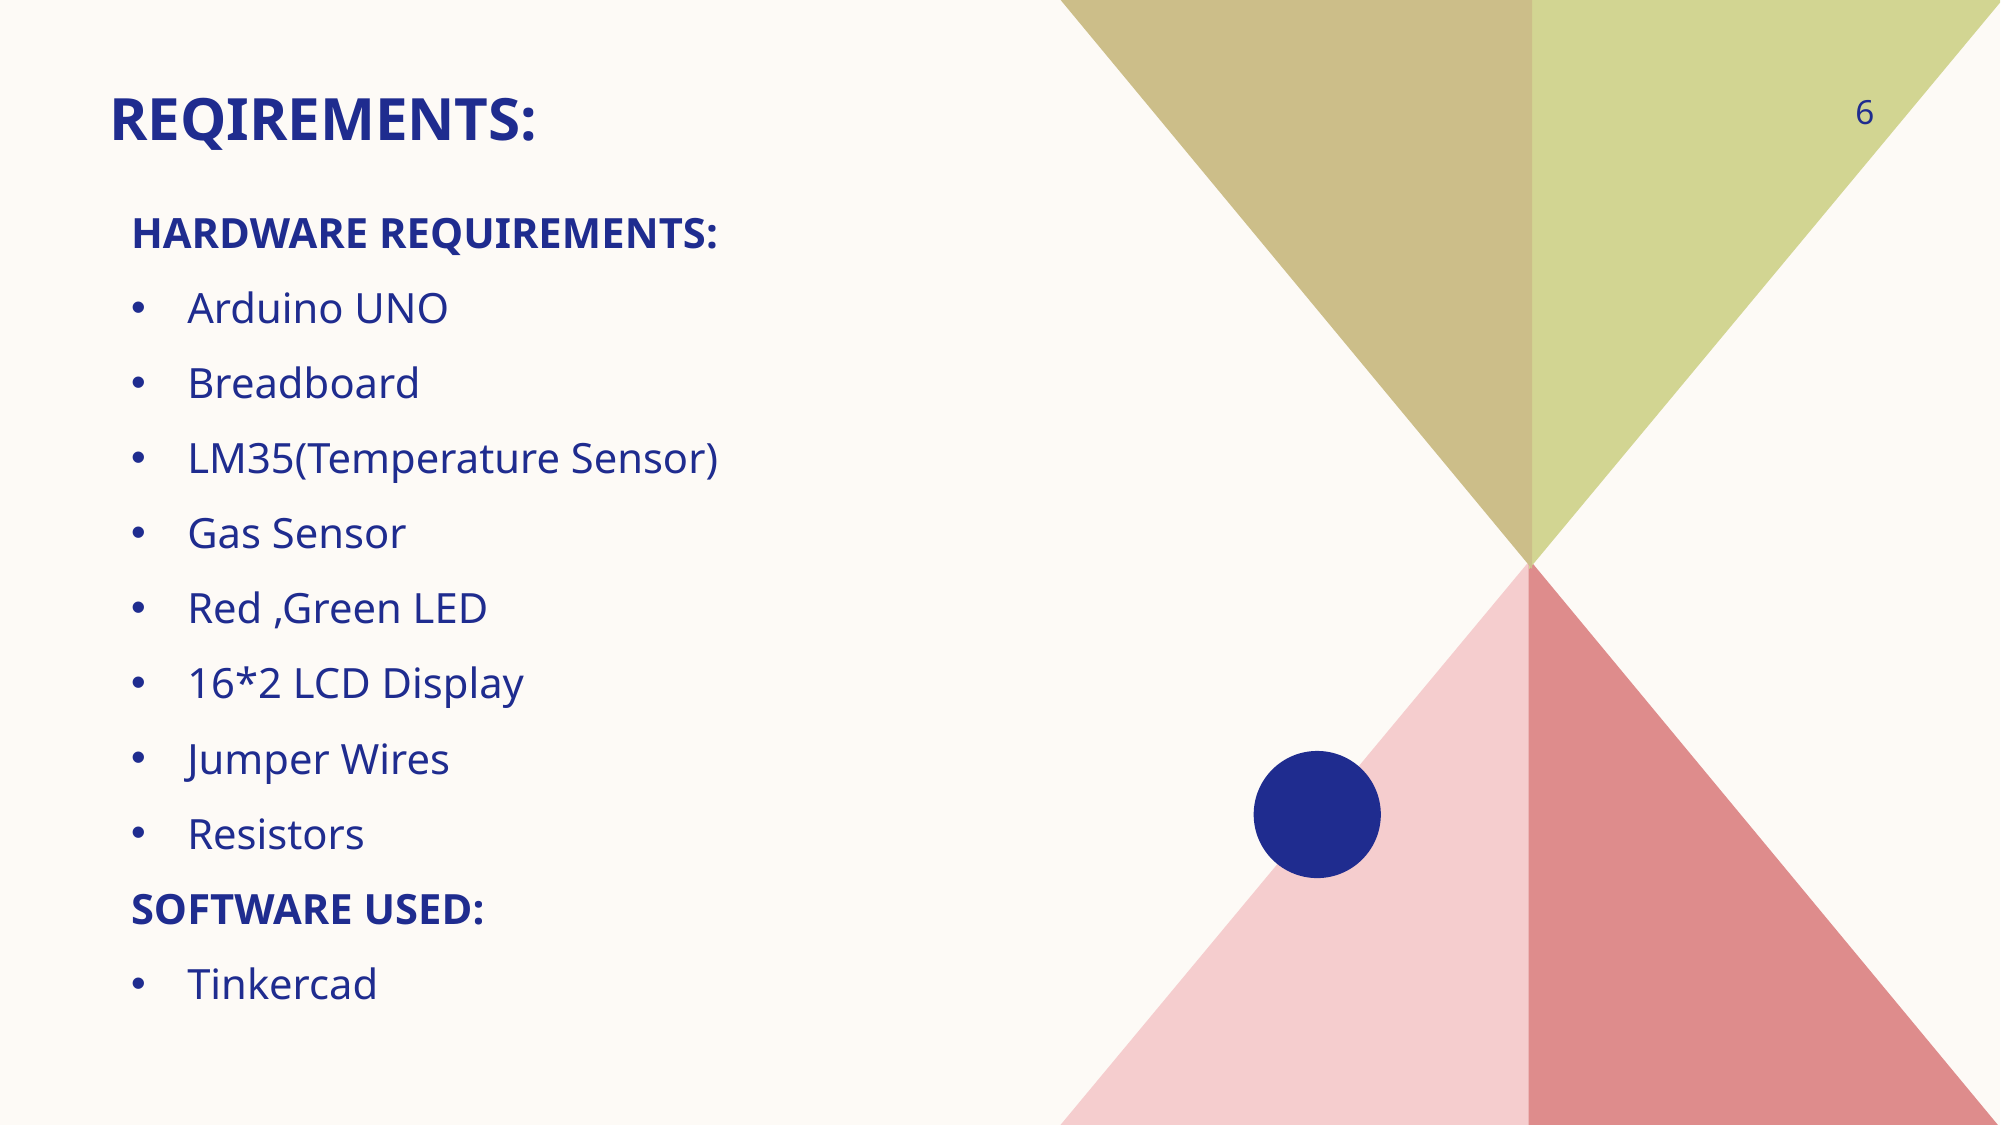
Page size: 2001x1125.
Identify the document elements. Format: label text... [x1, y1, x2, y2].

title REQIREMENTS: [94, 75, 1175, 153]
slide_number 6 [1699, 75, 1875, 153]
list HARDWARE REQUIREMENTS: Arduino UNO Breadboard LM35(Temperature Sensor) Gas Sensor Red ,Green LED 16*2 LCD Display Jumper Wires Resistors SOFTWARE USED: Tinkercad [116, 181, 1197, 1104]
